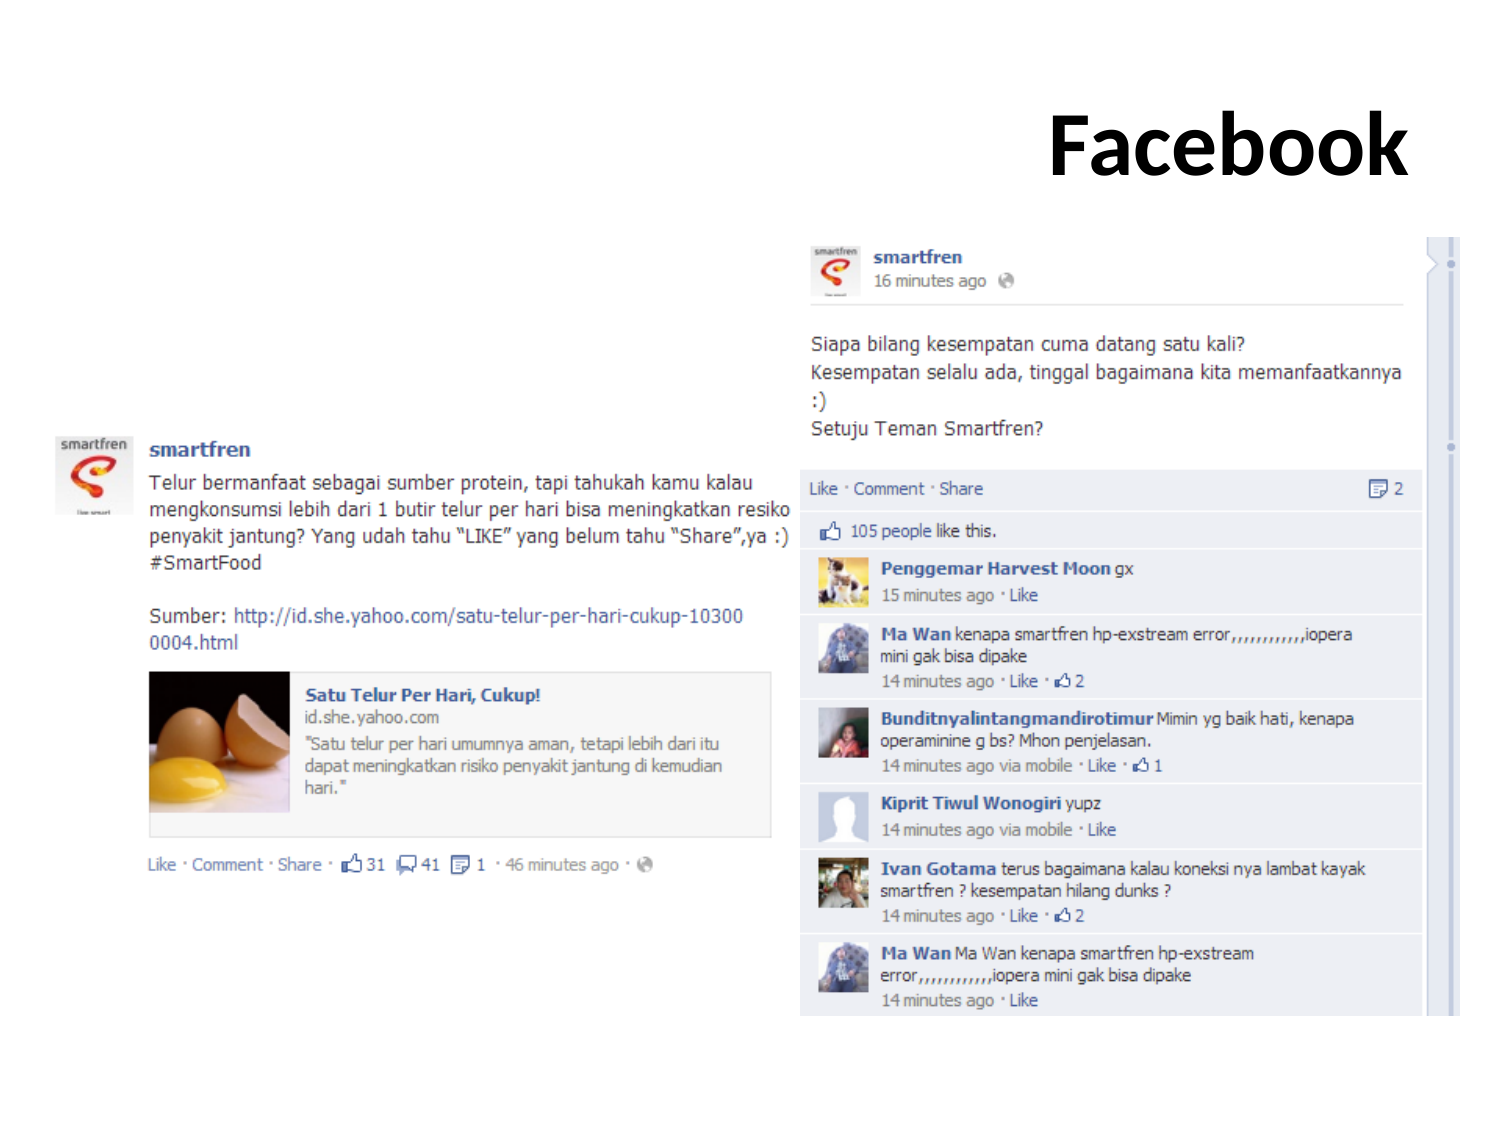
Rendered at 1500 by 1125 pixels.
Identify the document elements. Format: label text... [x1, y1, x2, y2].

picture [43, 237, 1460, 1016]
title Facebook [75, 45, 1425, 233]
